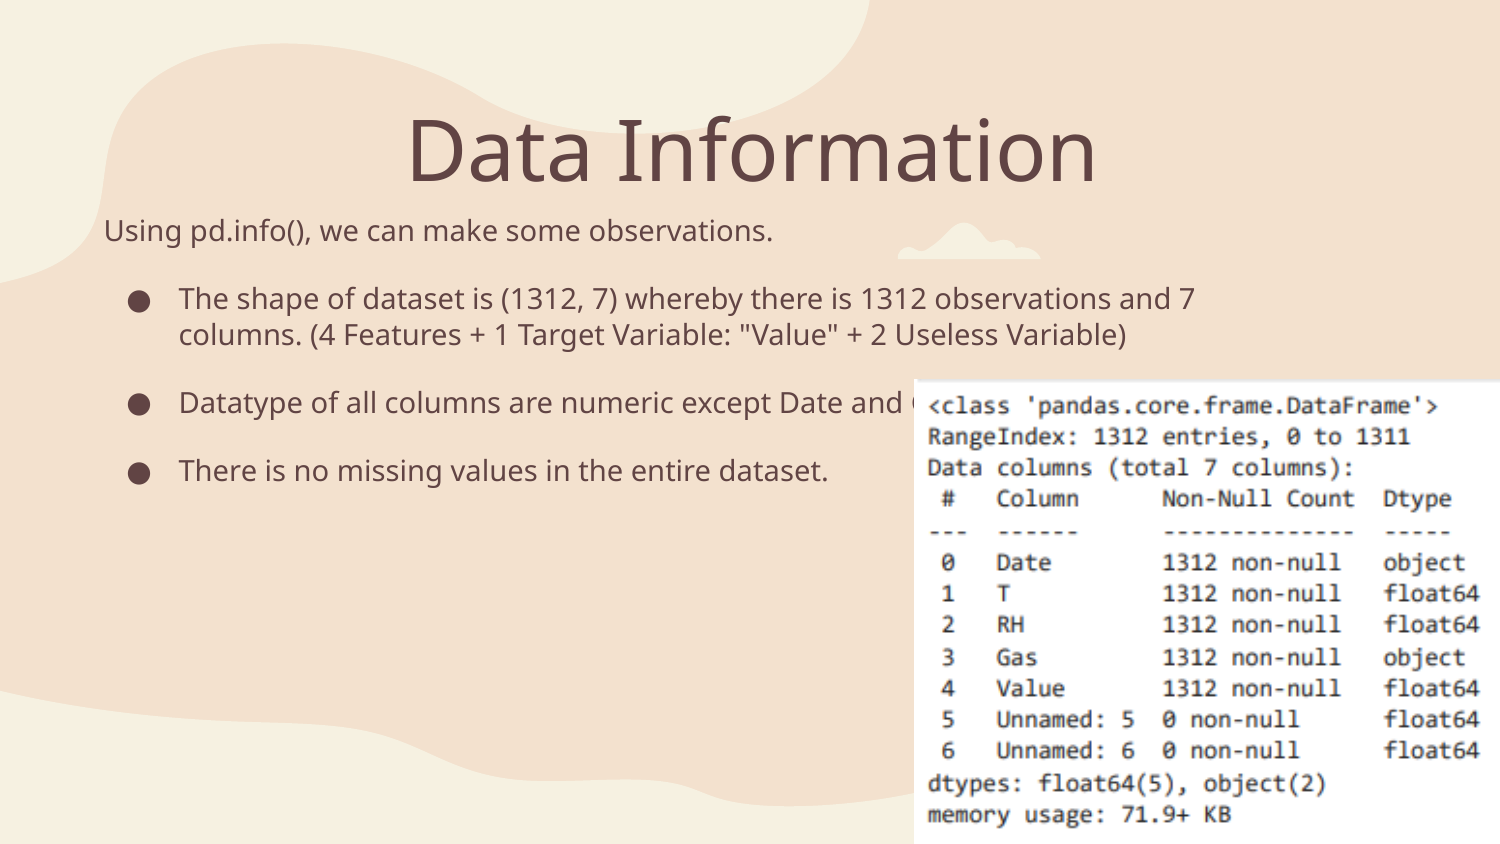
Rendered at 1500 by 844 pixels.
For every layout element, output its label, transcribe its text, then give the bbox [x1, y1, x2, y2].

title Data Information [88, 80, 1418, 175]
list Using pd.info(), we can make some observations. The shape of dataset is (1312, 7) whereby there is 1312 observations and 7 columns. (4 Features + 1 Target Variable: "Value" + 2 Useless Variable) Datatype of all columns are numeric except Date and Gas There is no missing values in the entire dataset. [88, 197, 1344, 771]
picture [913, 379, 1500, 844]
